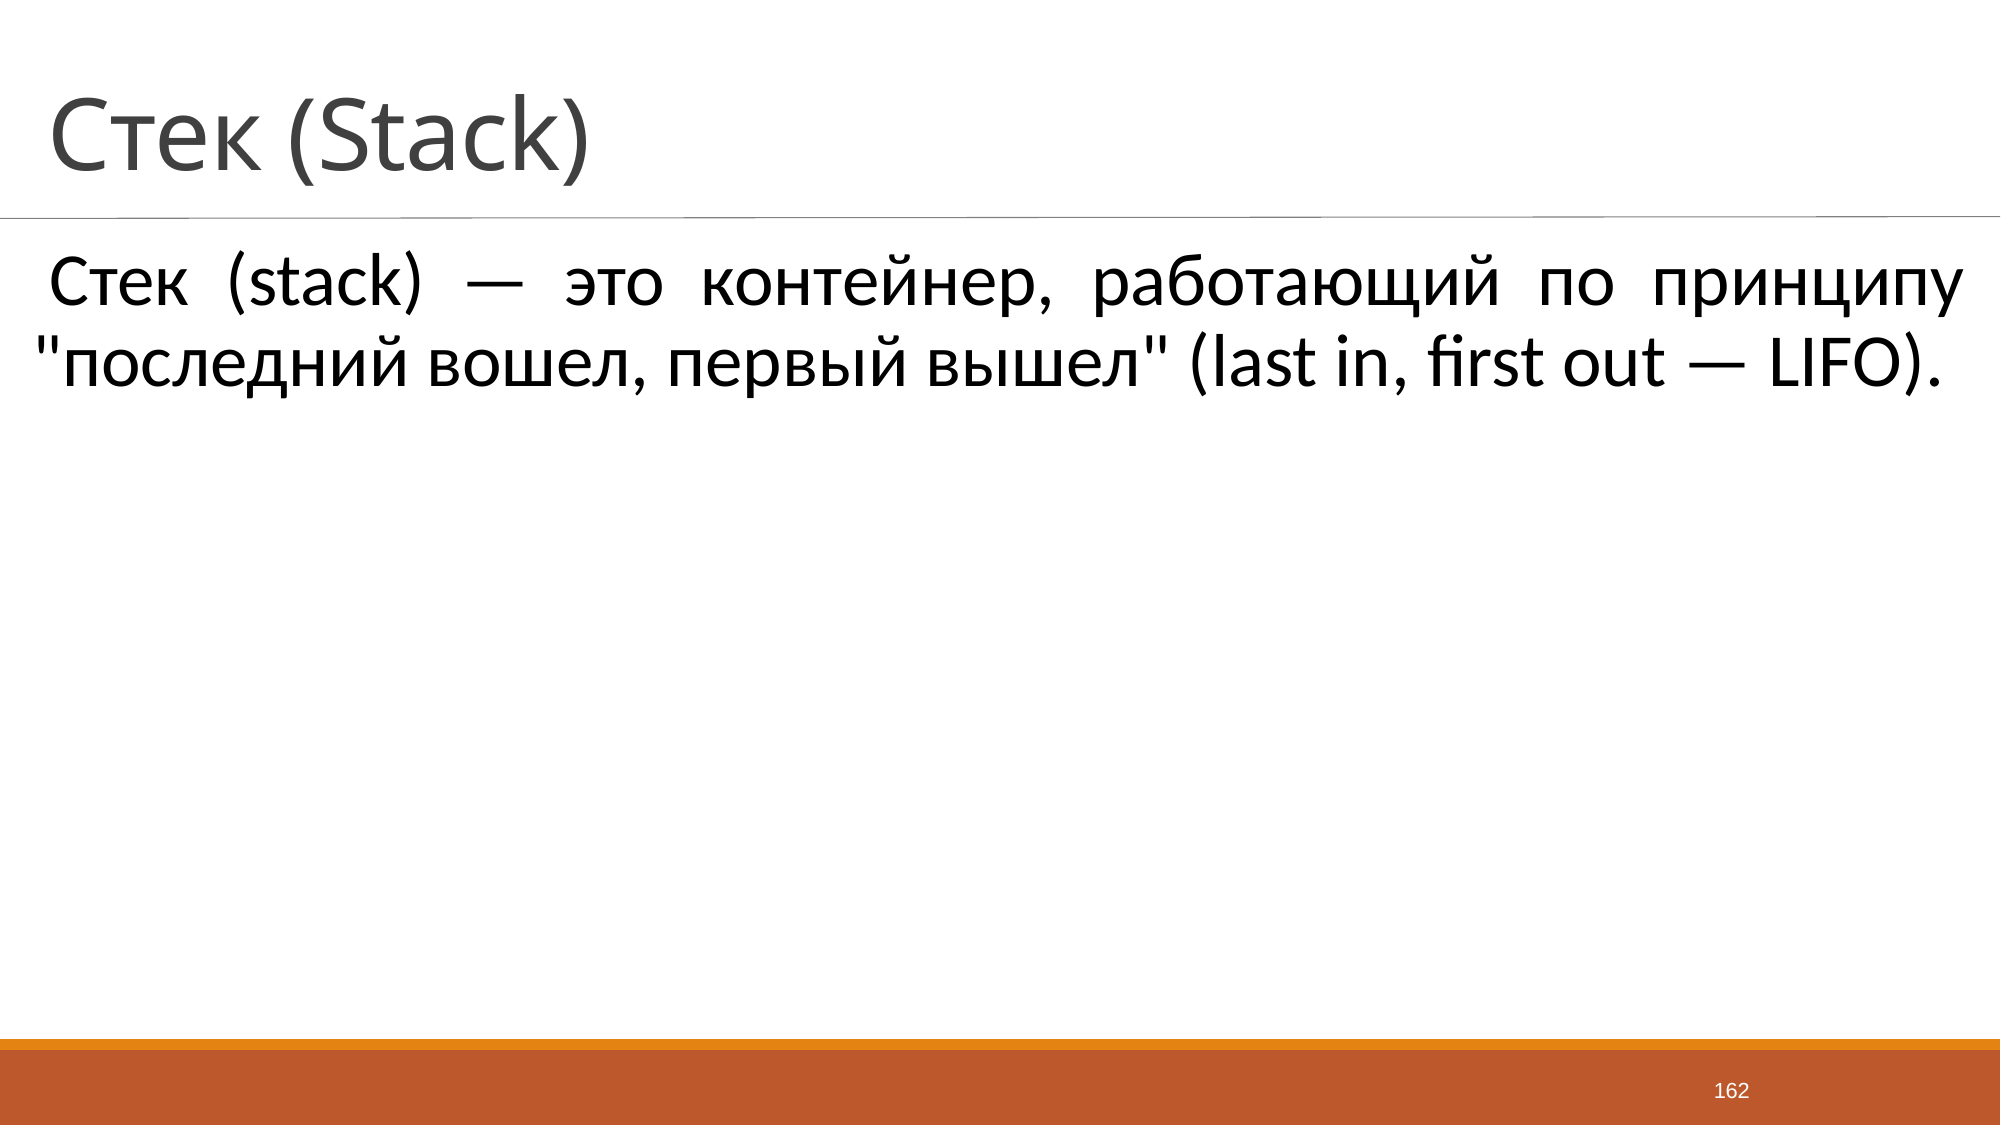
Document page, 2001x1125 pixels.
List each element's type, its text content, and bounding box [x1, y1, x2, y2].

title Стек (Stack) [32, 47, 1967, 198]
slide_number 162 [1624, 1059, 1840, 1120]
list Стек (stack) — это контейнер, работающий по принципу "последний вошел, первый вышел" (last in, first out — LIFO). [32, 233, 1967, 1025]
